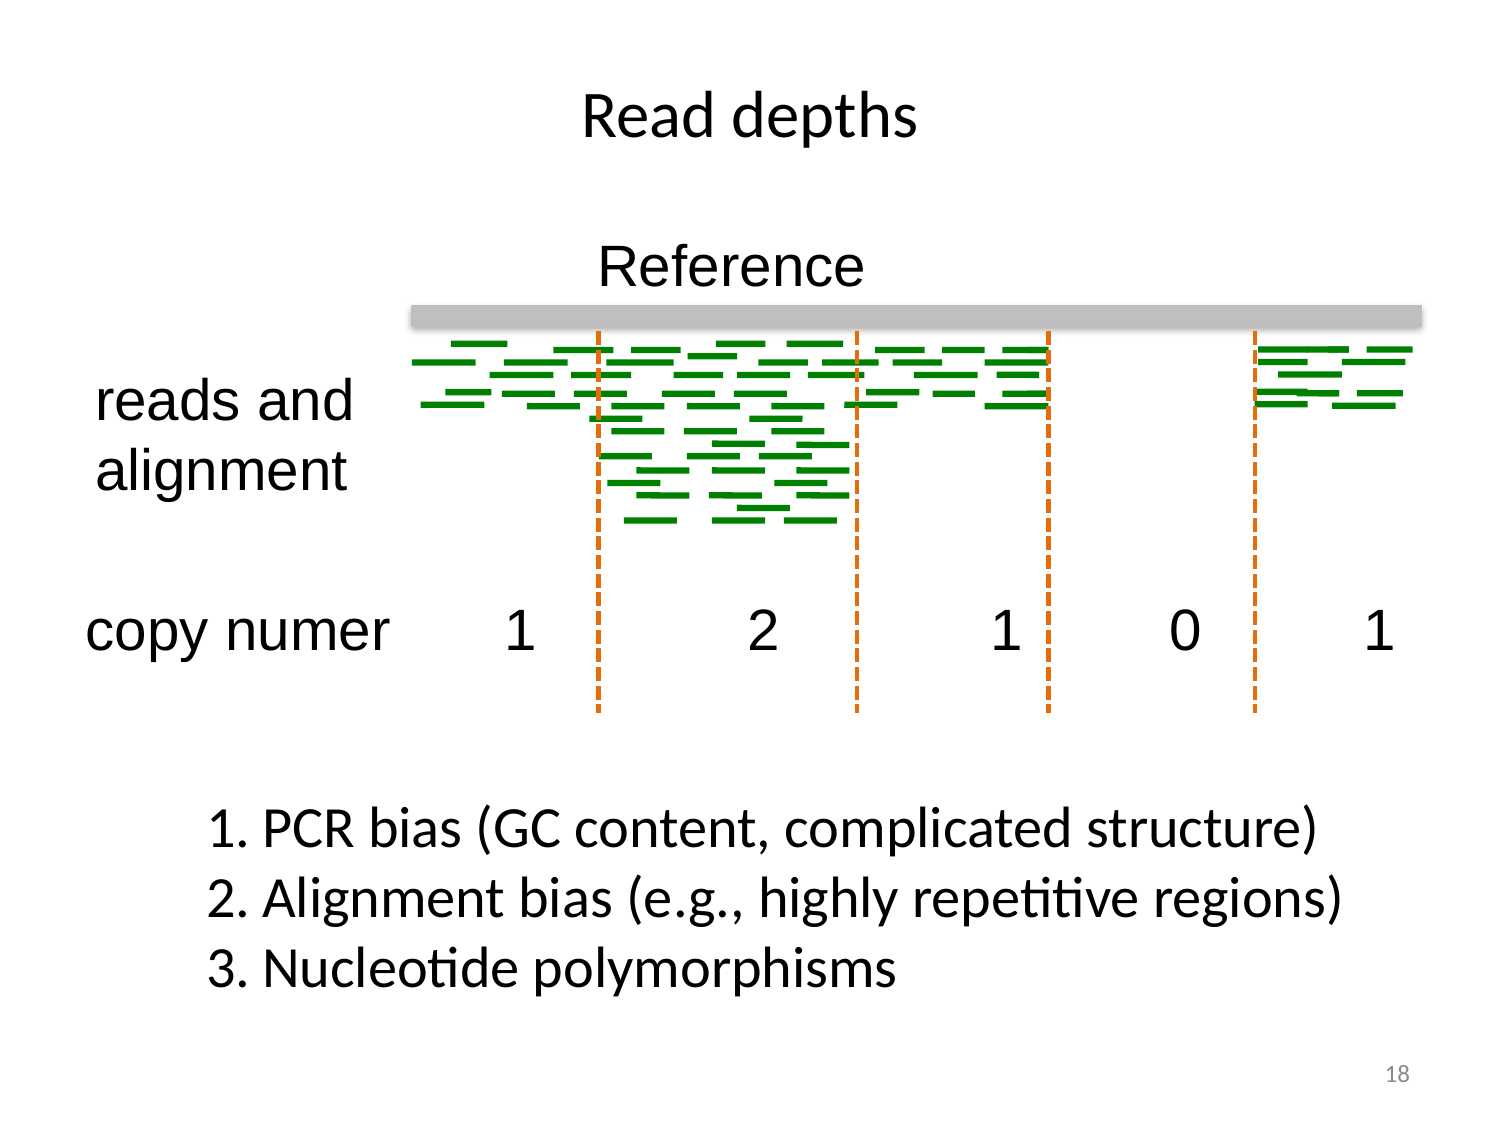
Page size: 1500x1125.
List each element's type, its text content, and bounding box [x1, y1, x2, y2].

text_box copy numer 1 2 1 0 1 [862, 584, 1043, 670]
text_box copy numer 1 2 1 0 1 [71, 584, 594, 670]
text_box copy numer 1 2 1 0 1 [1260, 584, 1414, 670]
slide_number 18 [1074, 1042, 1425, 1103]
text_box copy numer 1 2 1 0 1 [1052, 584, 1250, 670]
text_box Reference [582, 220, 882, 306]
text_box PCR bias (GC content, complicated structure) Alignment bias (e.g., highly repetitive regions) Nucleotide polymorphisms [191, 781, 1360, 1007]
text_box [411, 305, 1422, 327]
text_box reads and alignment [80, 354, 410, 510]
title Read depths [75, 45, 1425, 178]
text_box copy numer 1 2 1 0 1 [604, 584, 852, 670]
